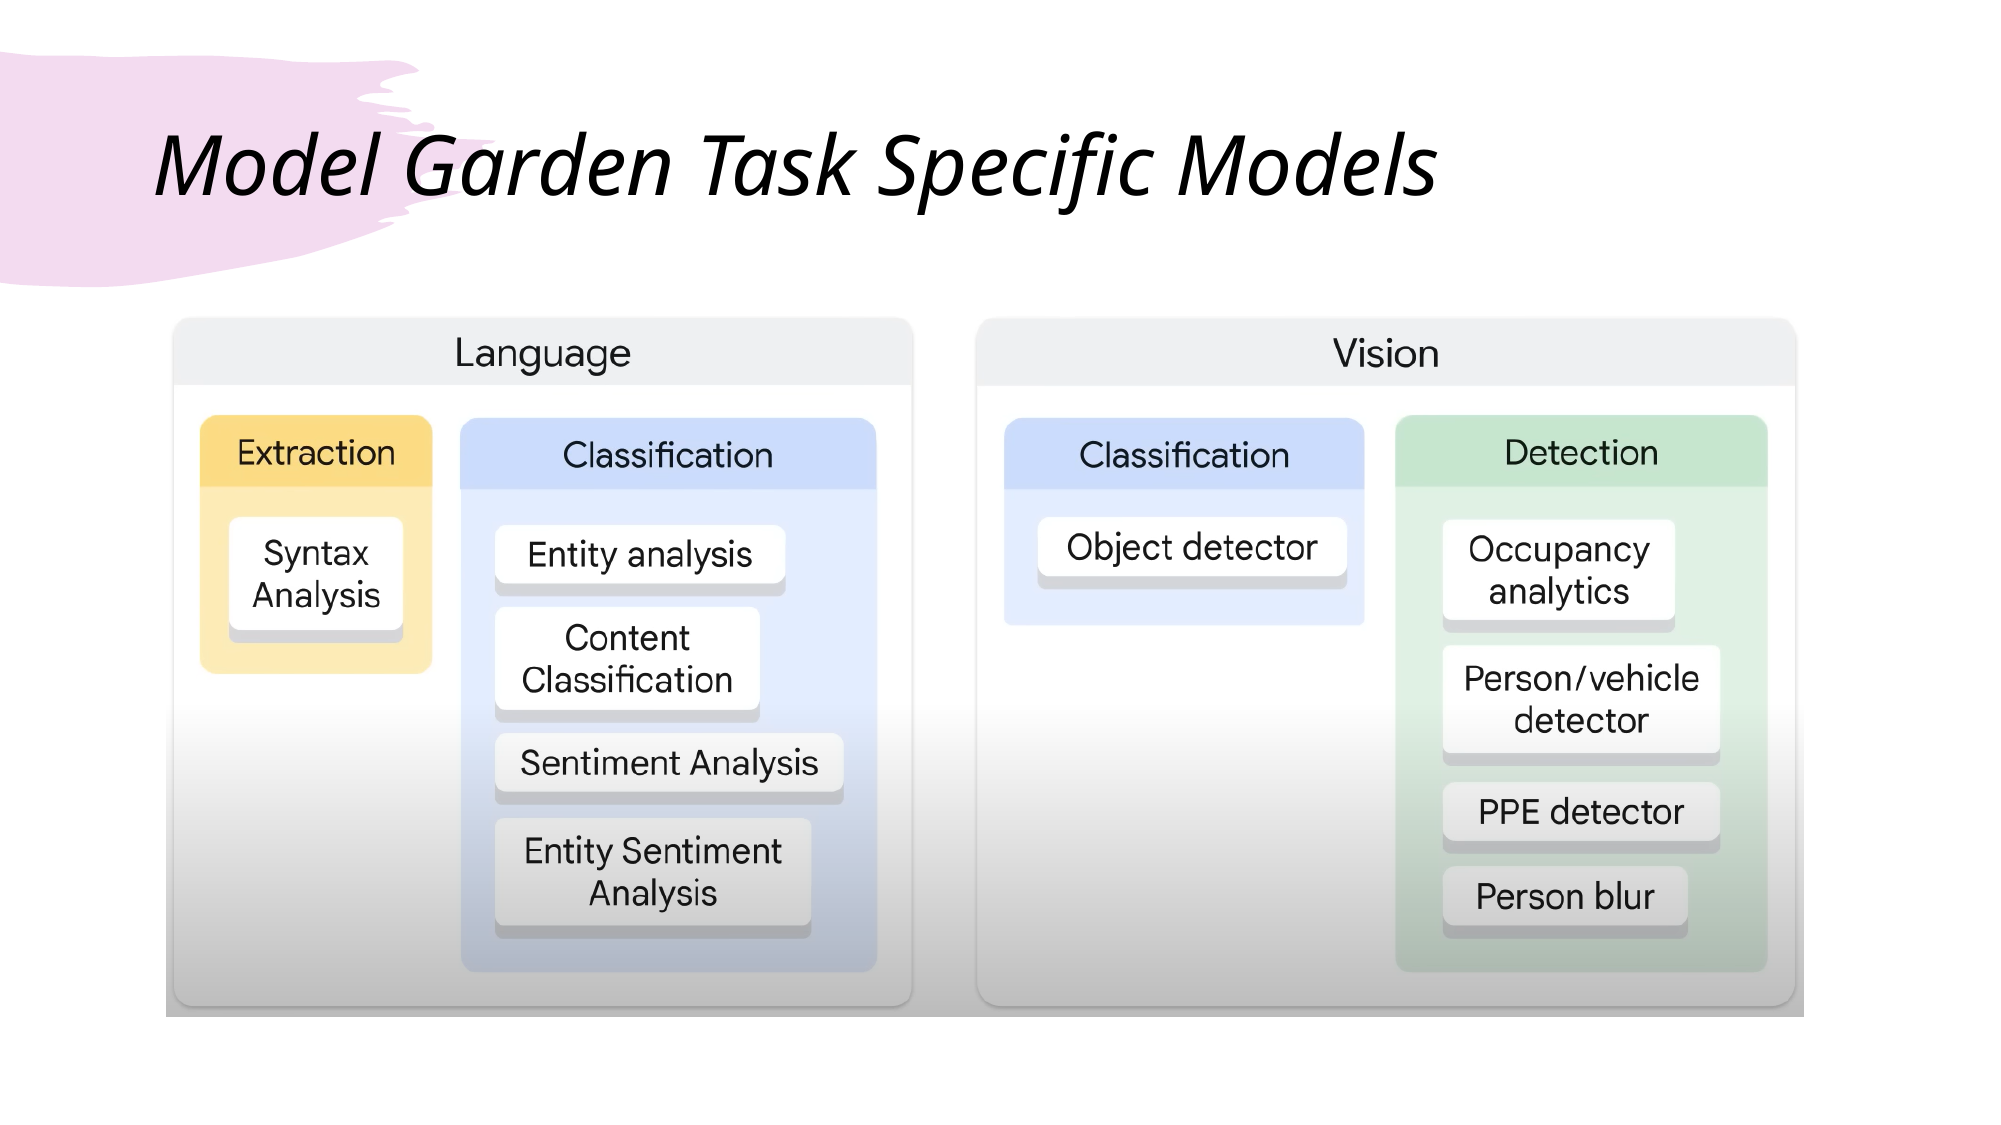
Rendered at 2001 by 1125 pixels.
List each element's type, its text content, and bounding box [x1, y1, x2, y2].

picture [166, 303, 1804, 1017]
title Model Garden Task Specific Models [137, 59, 1863, 278]
